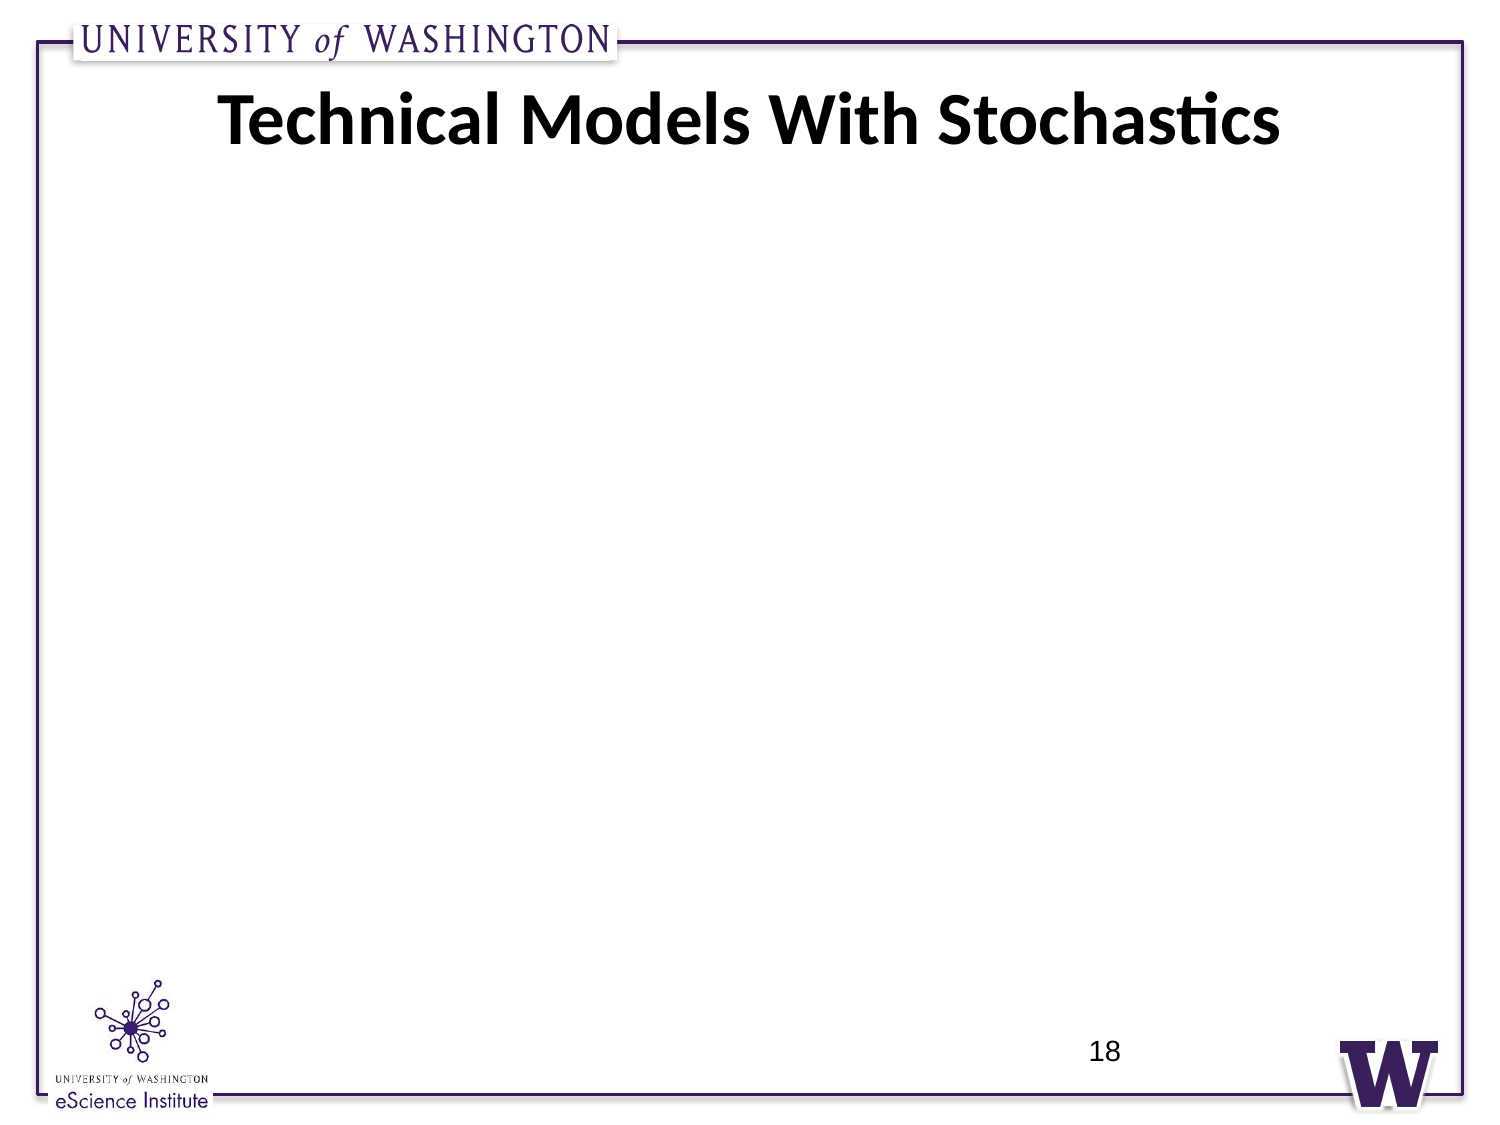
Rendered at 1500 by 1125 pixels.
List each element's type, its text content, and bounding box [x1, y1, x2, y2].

title Technical Models With Stochastics [75, 62, 1425, 200]
picture [1340, 1041, 1438, 1107]
slide_number 18 [1073, 1025, 1300, 1085]
picture [48, 978, 213, 1113]
picture [81, 24, 609, 61]
